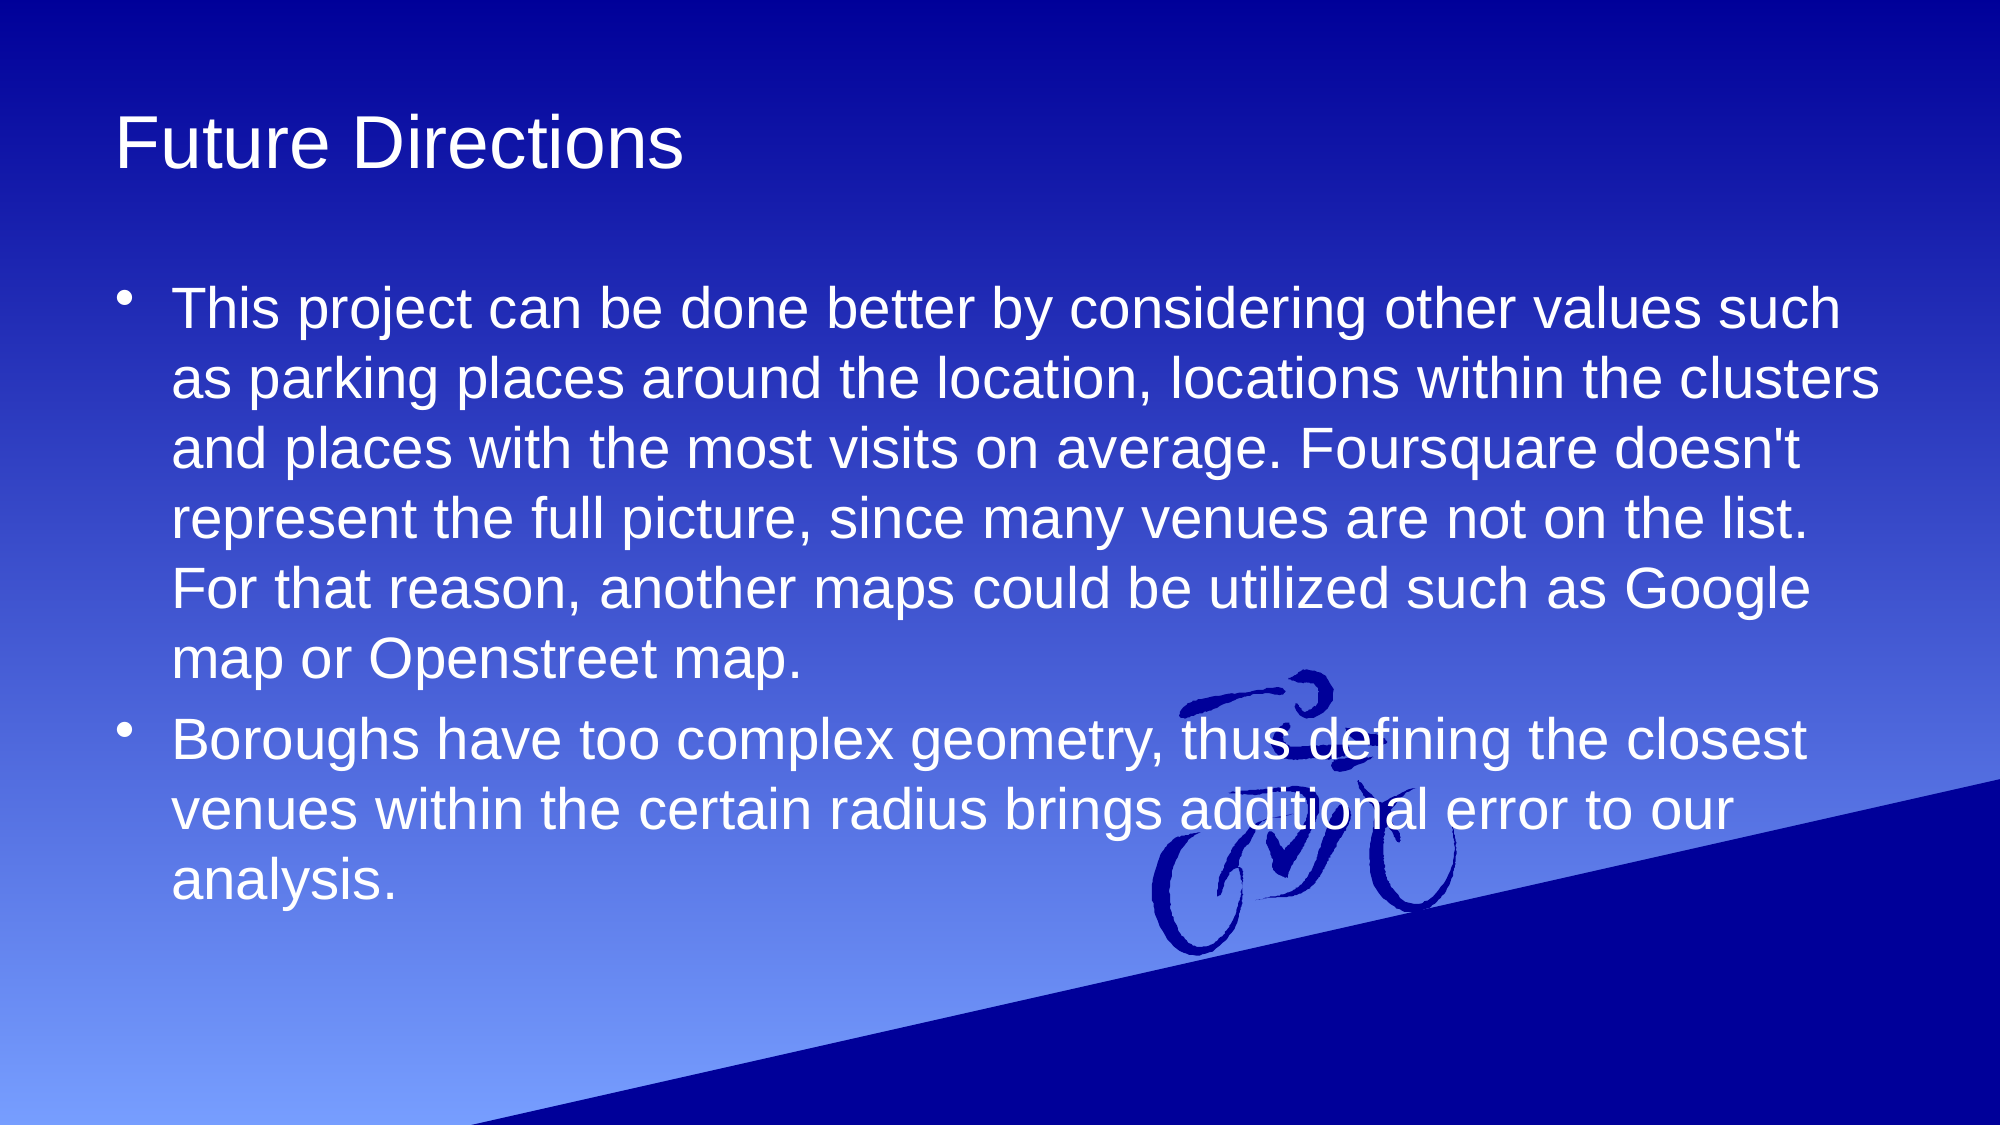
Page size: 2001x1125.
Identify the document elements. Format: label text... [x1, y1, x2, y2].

title Future Directions [99, 44, 1901, 233]
list This project can be done better by considering other values such as parking places around the location, locations within the clusters and places with the most visits on average. Foursquare doesn't represent the full picture, since many venues are not on the list. For that reason, another maps could be utilized such as Google map or Openstreet map. Boroughs have too complex geometry, thus defining the closest venues within the certain radius brings additional error to our analysis. [99, 262, 1901, 1006]
